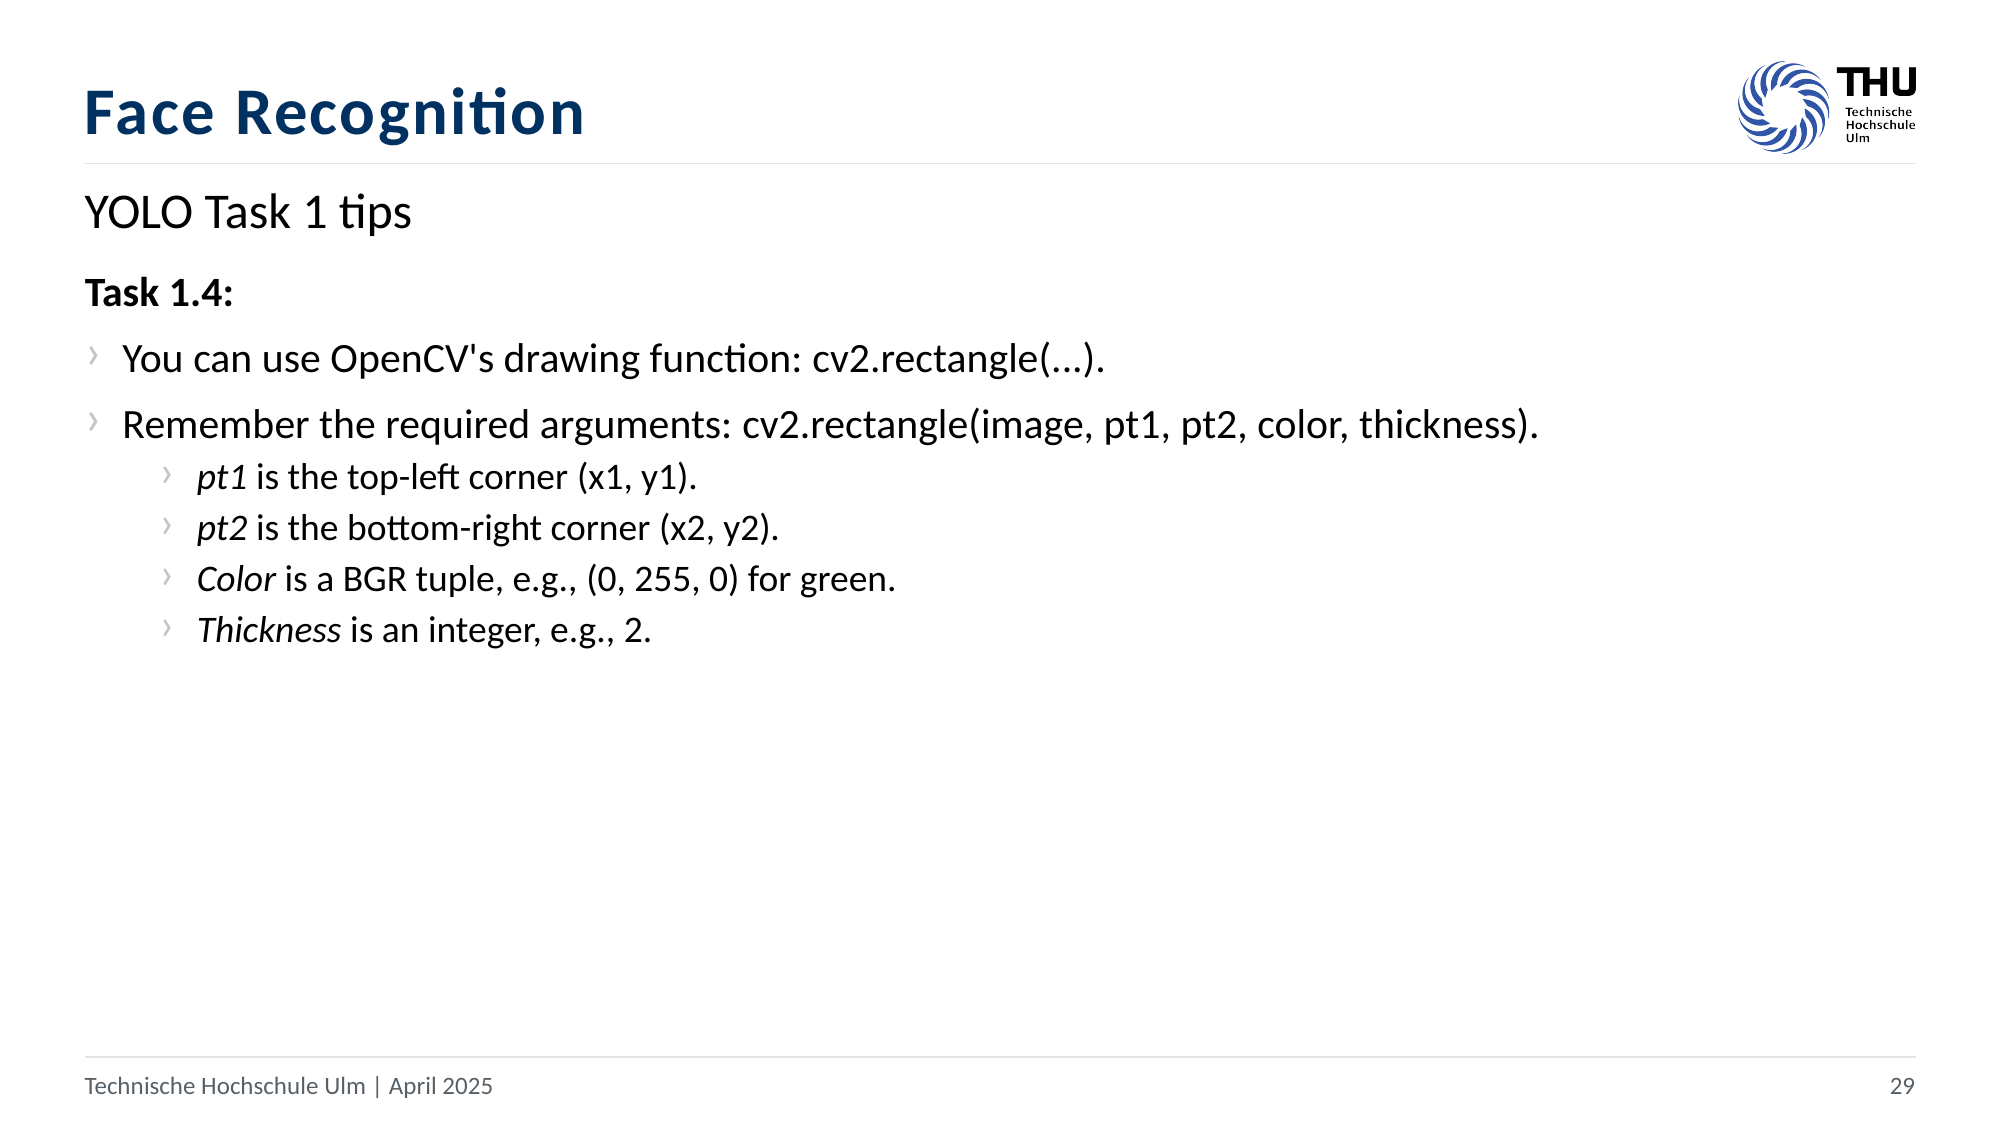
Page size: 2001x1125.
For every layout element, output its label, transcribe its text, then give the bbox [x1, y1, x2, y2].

list Task 1.4: You can use OpenCV's drawing function: cv2.rectangle(...). Remember the required arguments: cv2.rectangle(image, pt1, pt2, color, thickness). pt1 is the top-left corner (x1, y1). pt2 is the bottom-right corner (x2, y2). Color is a BGR tuple, e.g., (0, 255, 0) for green. Thickness is an integer, e.g., 2. [84, 270, 1893, 1014]
picture [1738, 61, 1916, 154]
footer Technische Hochschule Ulm | April 2025 [84, 1072, 1666, 1096]
title Face Recognition [84, 72, 1751, 154]
text_box YOLO Task 1 tips [84, 164, 1916, 260]
